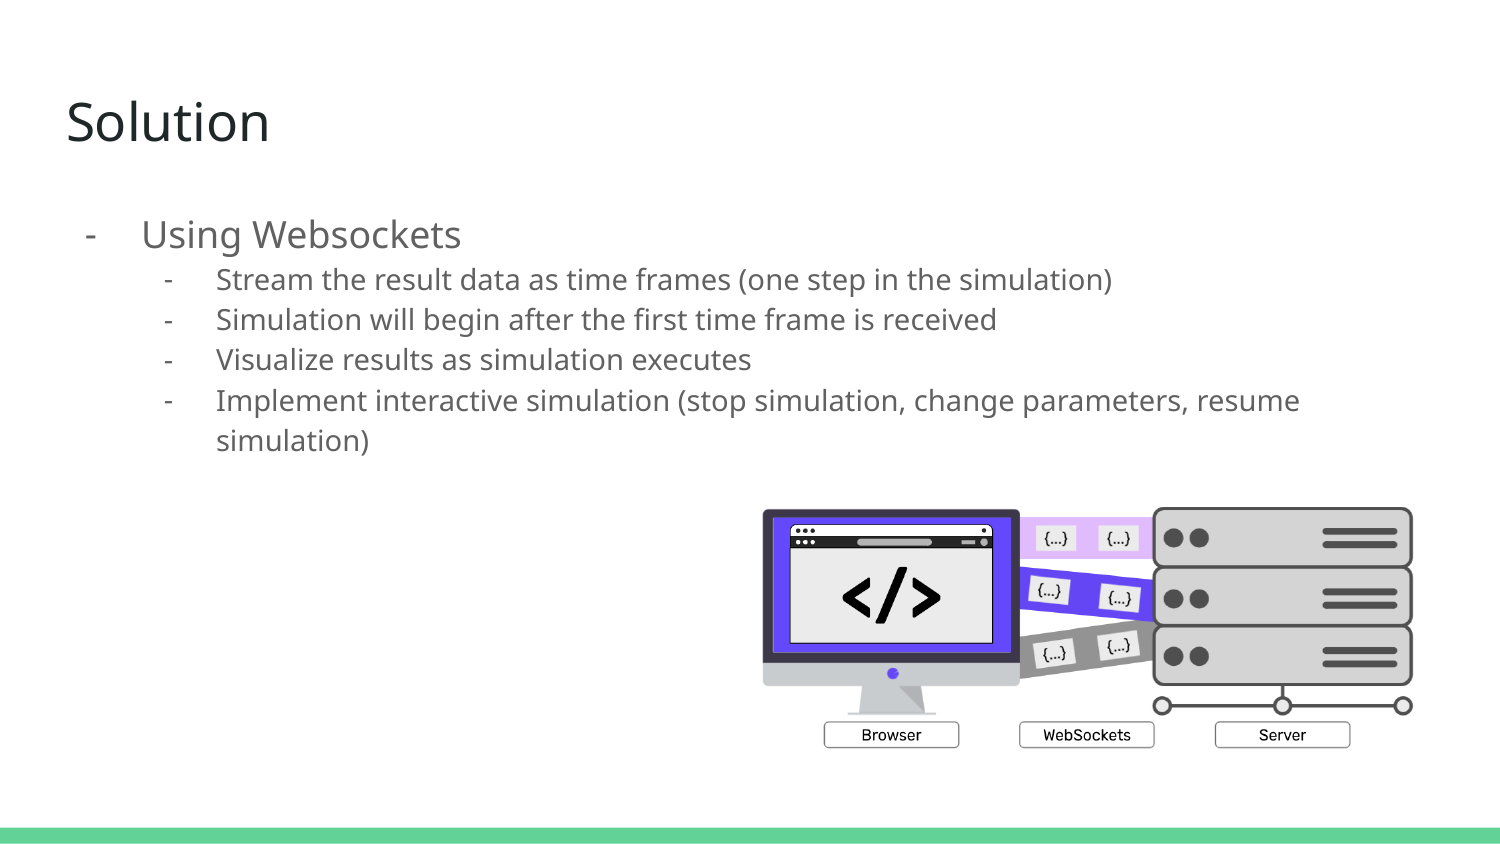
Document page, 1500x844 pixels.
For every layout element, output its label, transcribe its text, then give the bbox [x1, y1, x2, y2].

picture [732, 469, 1458, 787]
title Solution [51, 72, 1449, 167]
list Using Websockets Stream the result data as time frames (one step in the simulation) Simulation will begin after the first time frame is received Visualize results as simulation executes Implement interactive simulation (stop simulation, change parameters, resume simulation) [51, 189, 1449, 750]
